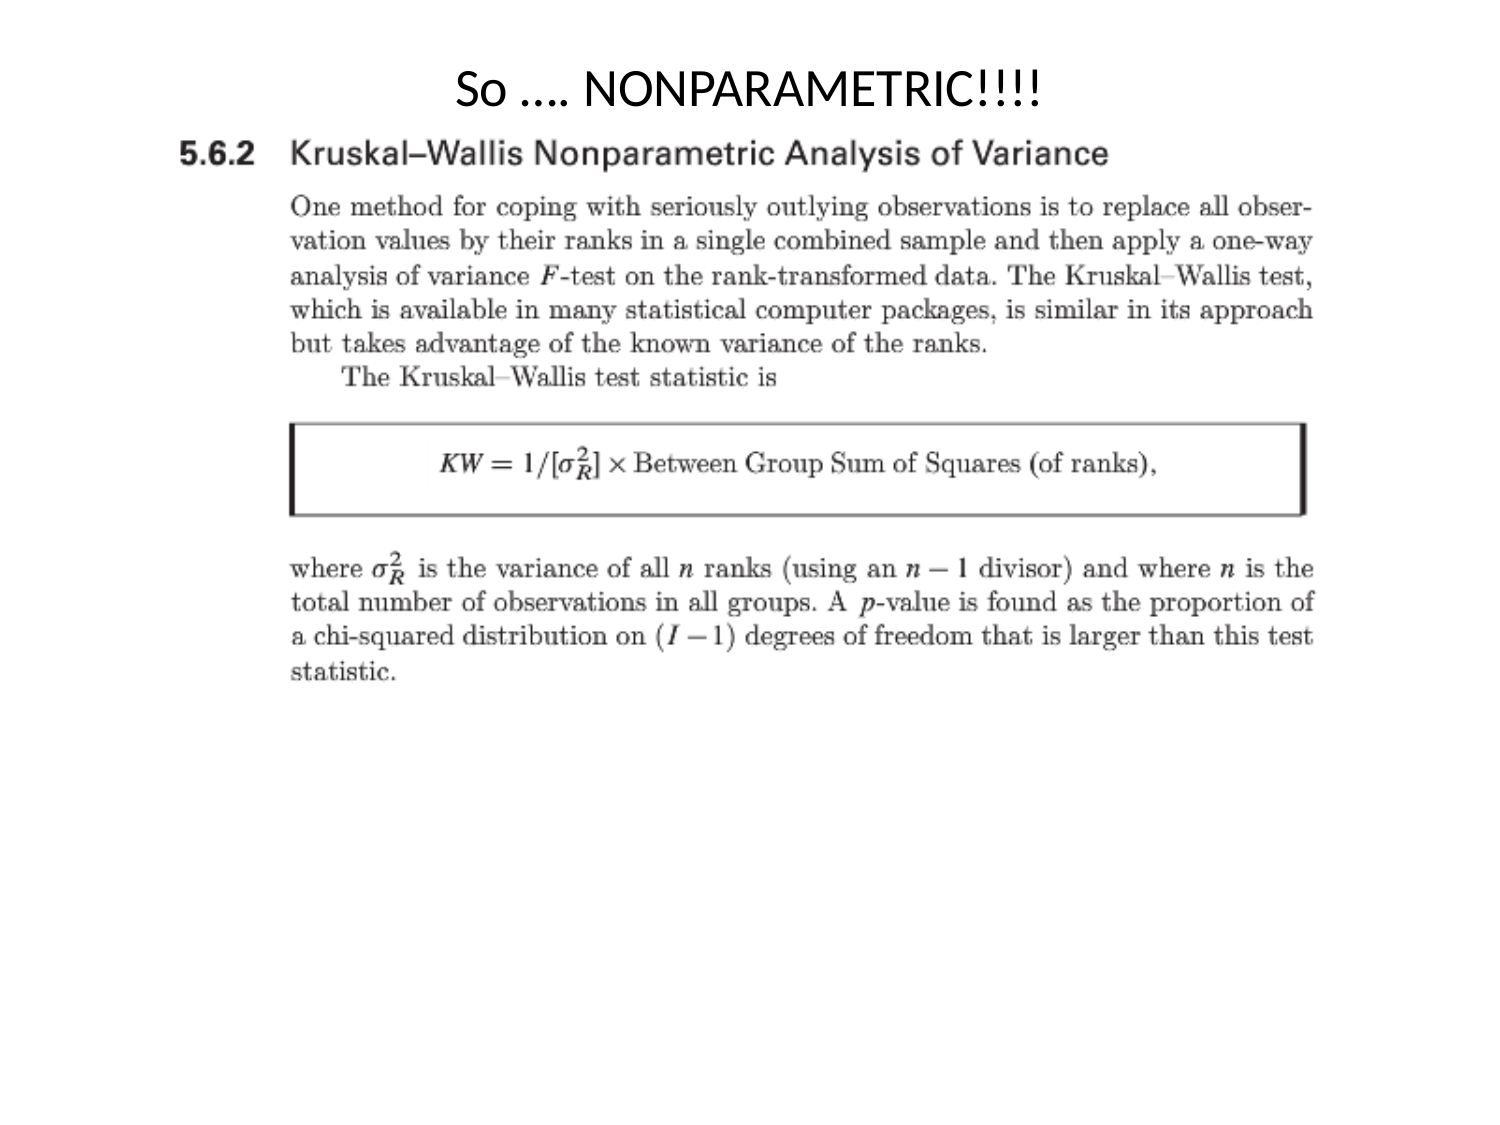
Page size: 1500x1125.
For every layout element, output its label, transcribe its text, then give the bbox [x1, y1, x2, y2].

title So …. NONPARAMETRIC!!!! [75, 45, 1425, 125]
picture [168, 124, 1332, 690]
